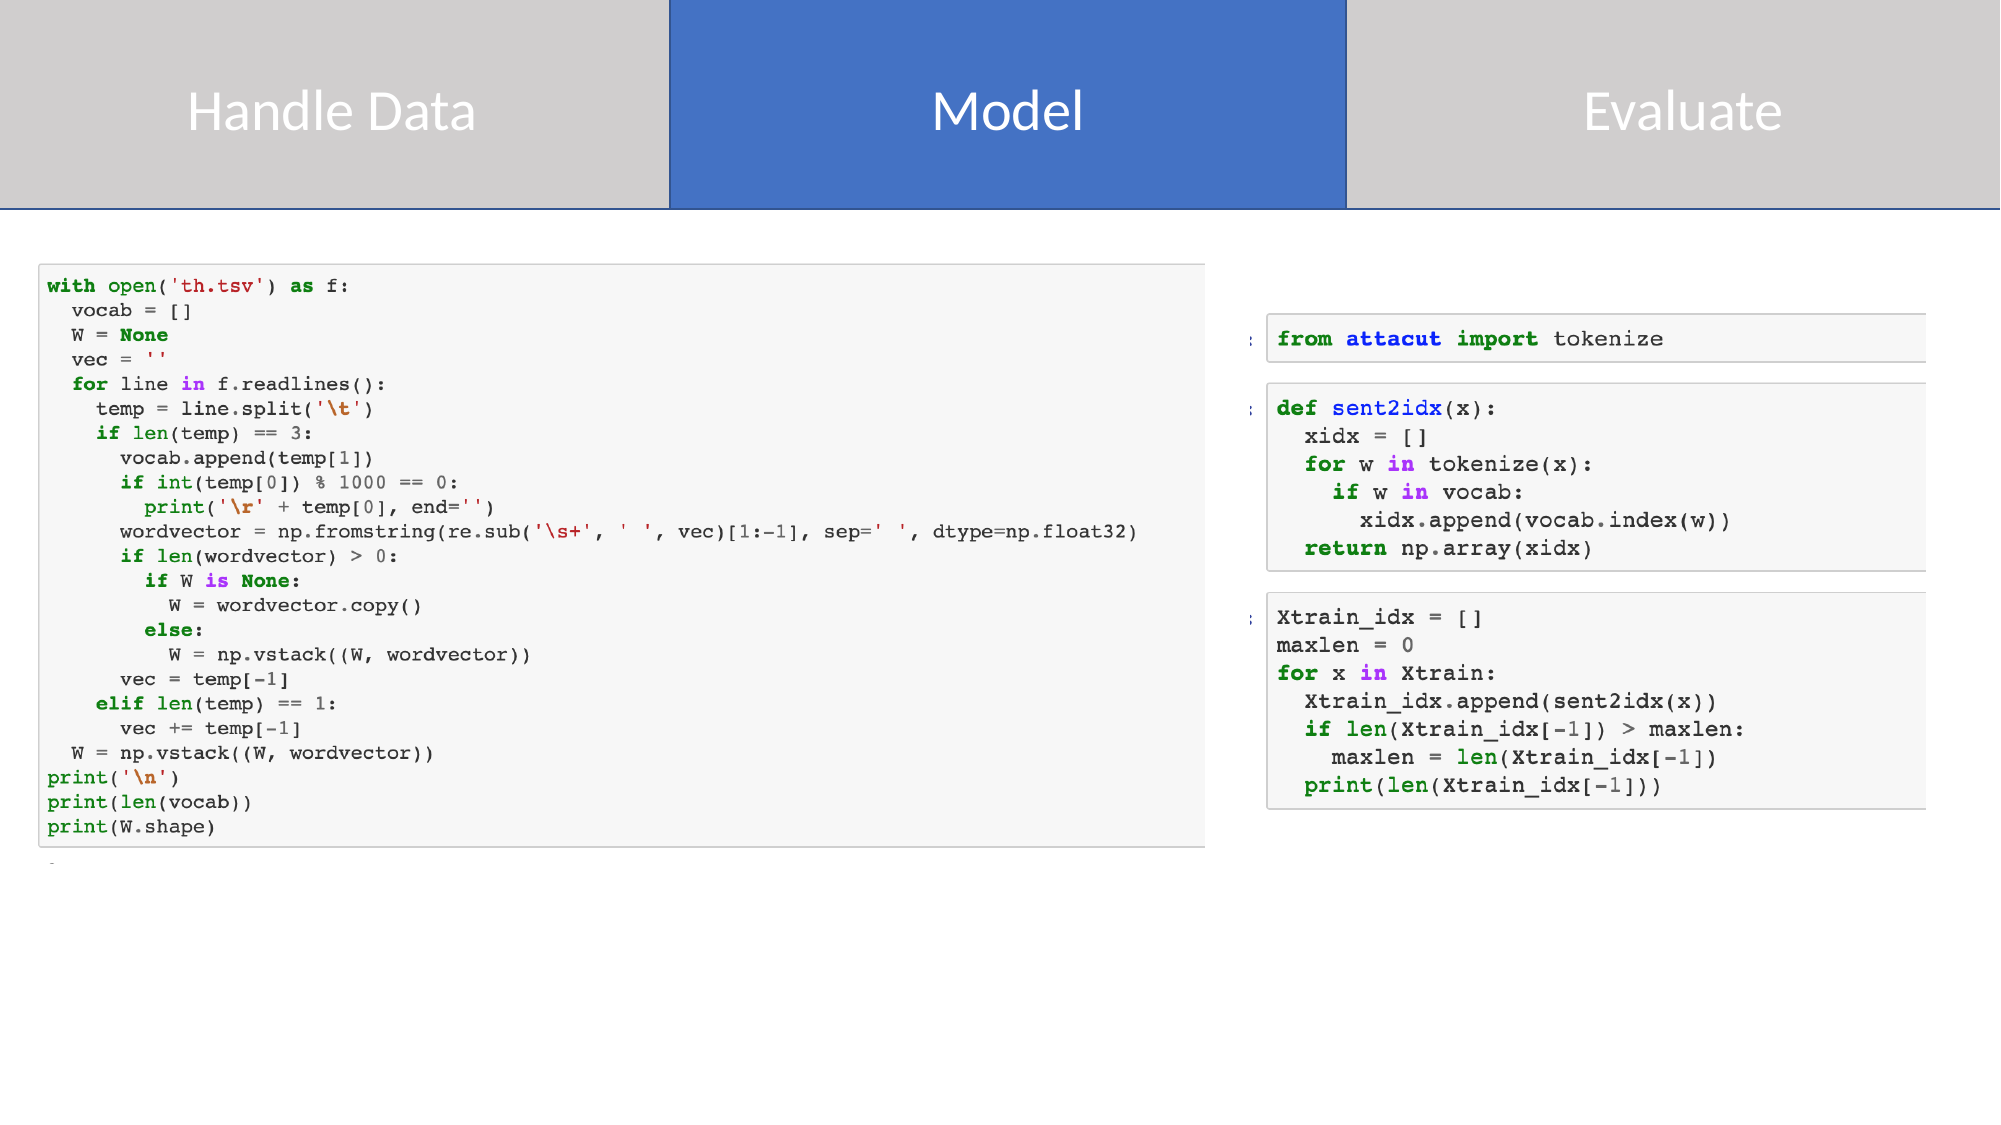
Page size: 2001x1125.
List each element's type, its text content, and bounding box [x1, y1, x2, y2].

text_box Handle Data [0, 0, 669, 210]
text_box Model [669, 0, 1345, 210]
picture [1250, 299, 1926, 826]
text_box Evaluate [1345, 0, 2000, 210]
picture [37, 261, 1205, 864]
